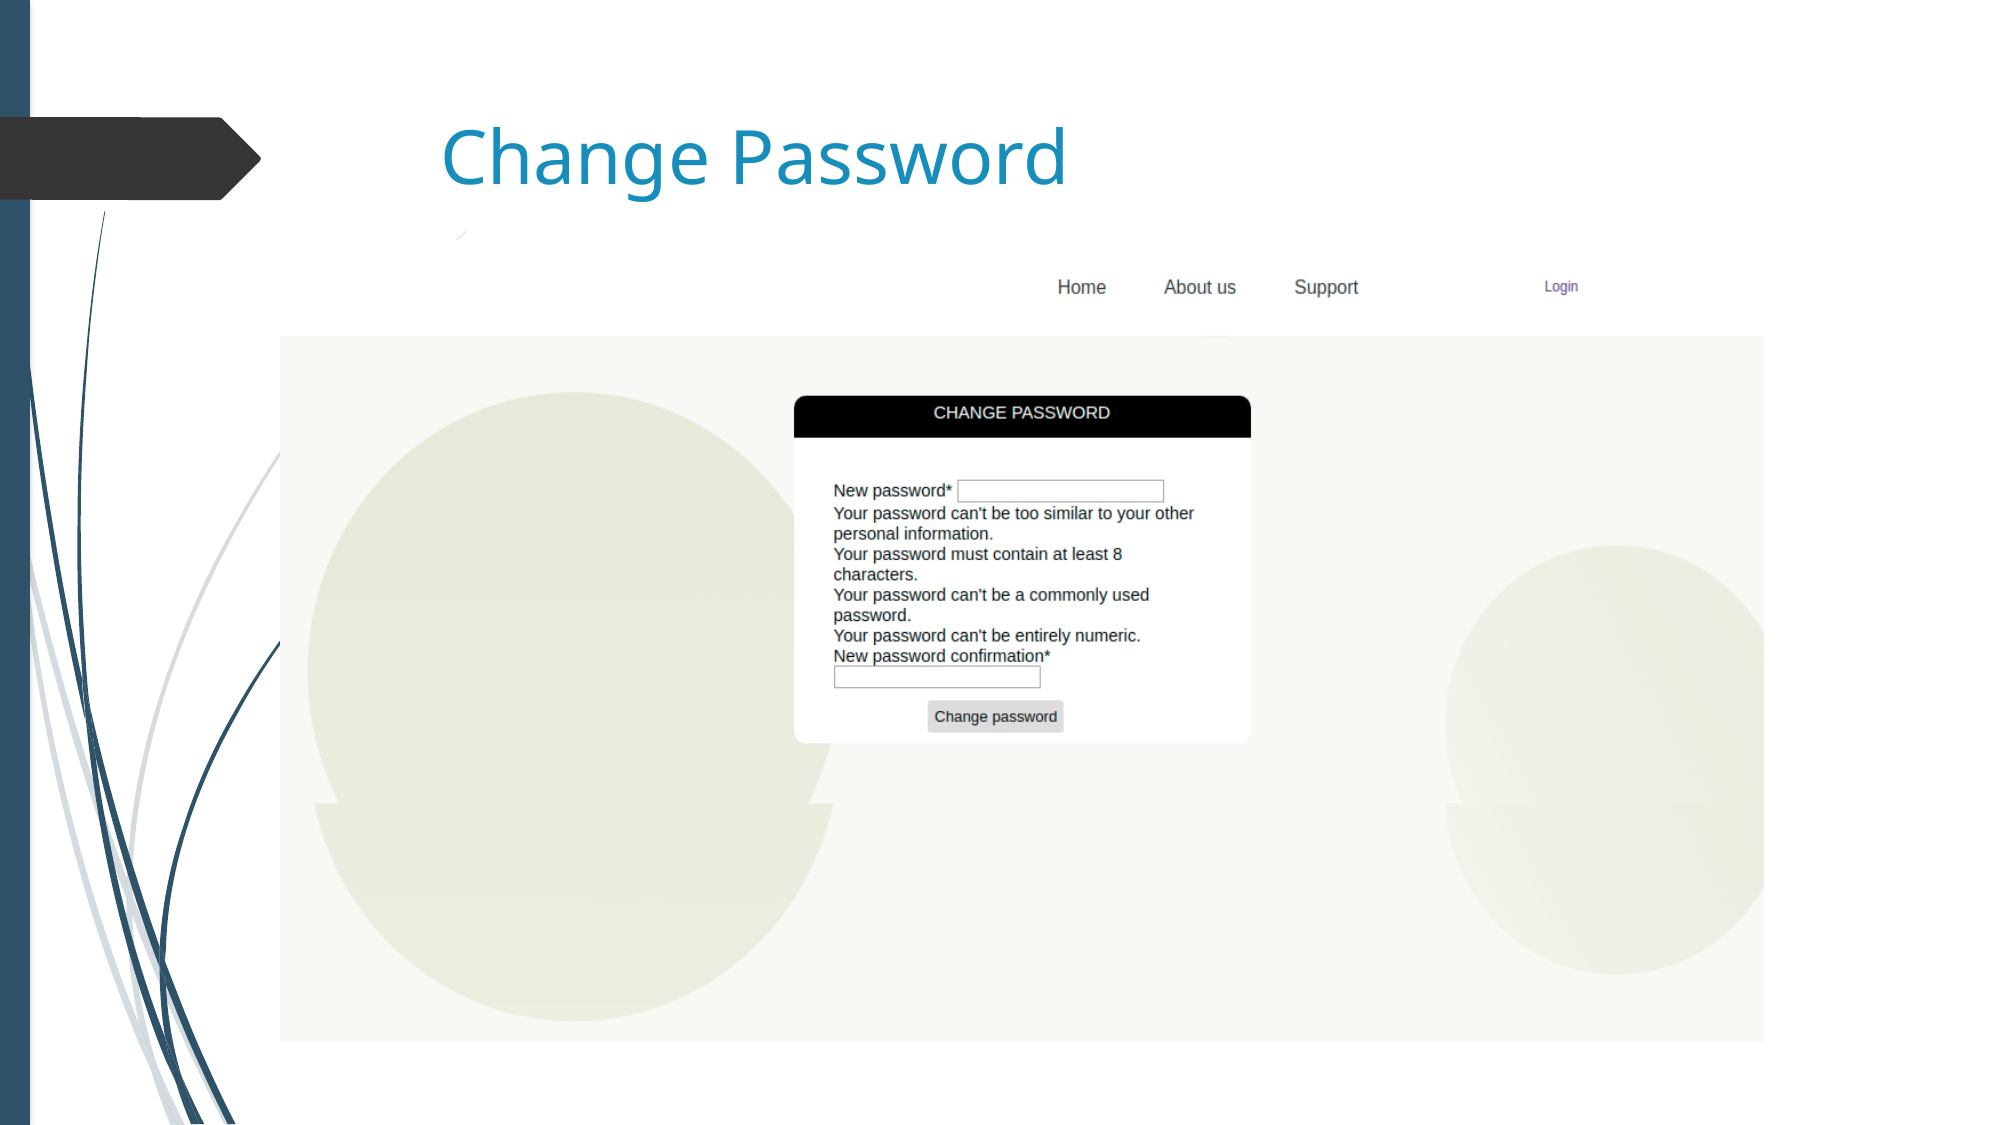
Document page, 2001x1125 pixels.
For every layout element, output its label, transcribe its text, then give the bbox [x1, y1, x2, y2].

text_box Change Password [425, 102, 1888, 313]
picture [280, 240, 1764, 1042]
